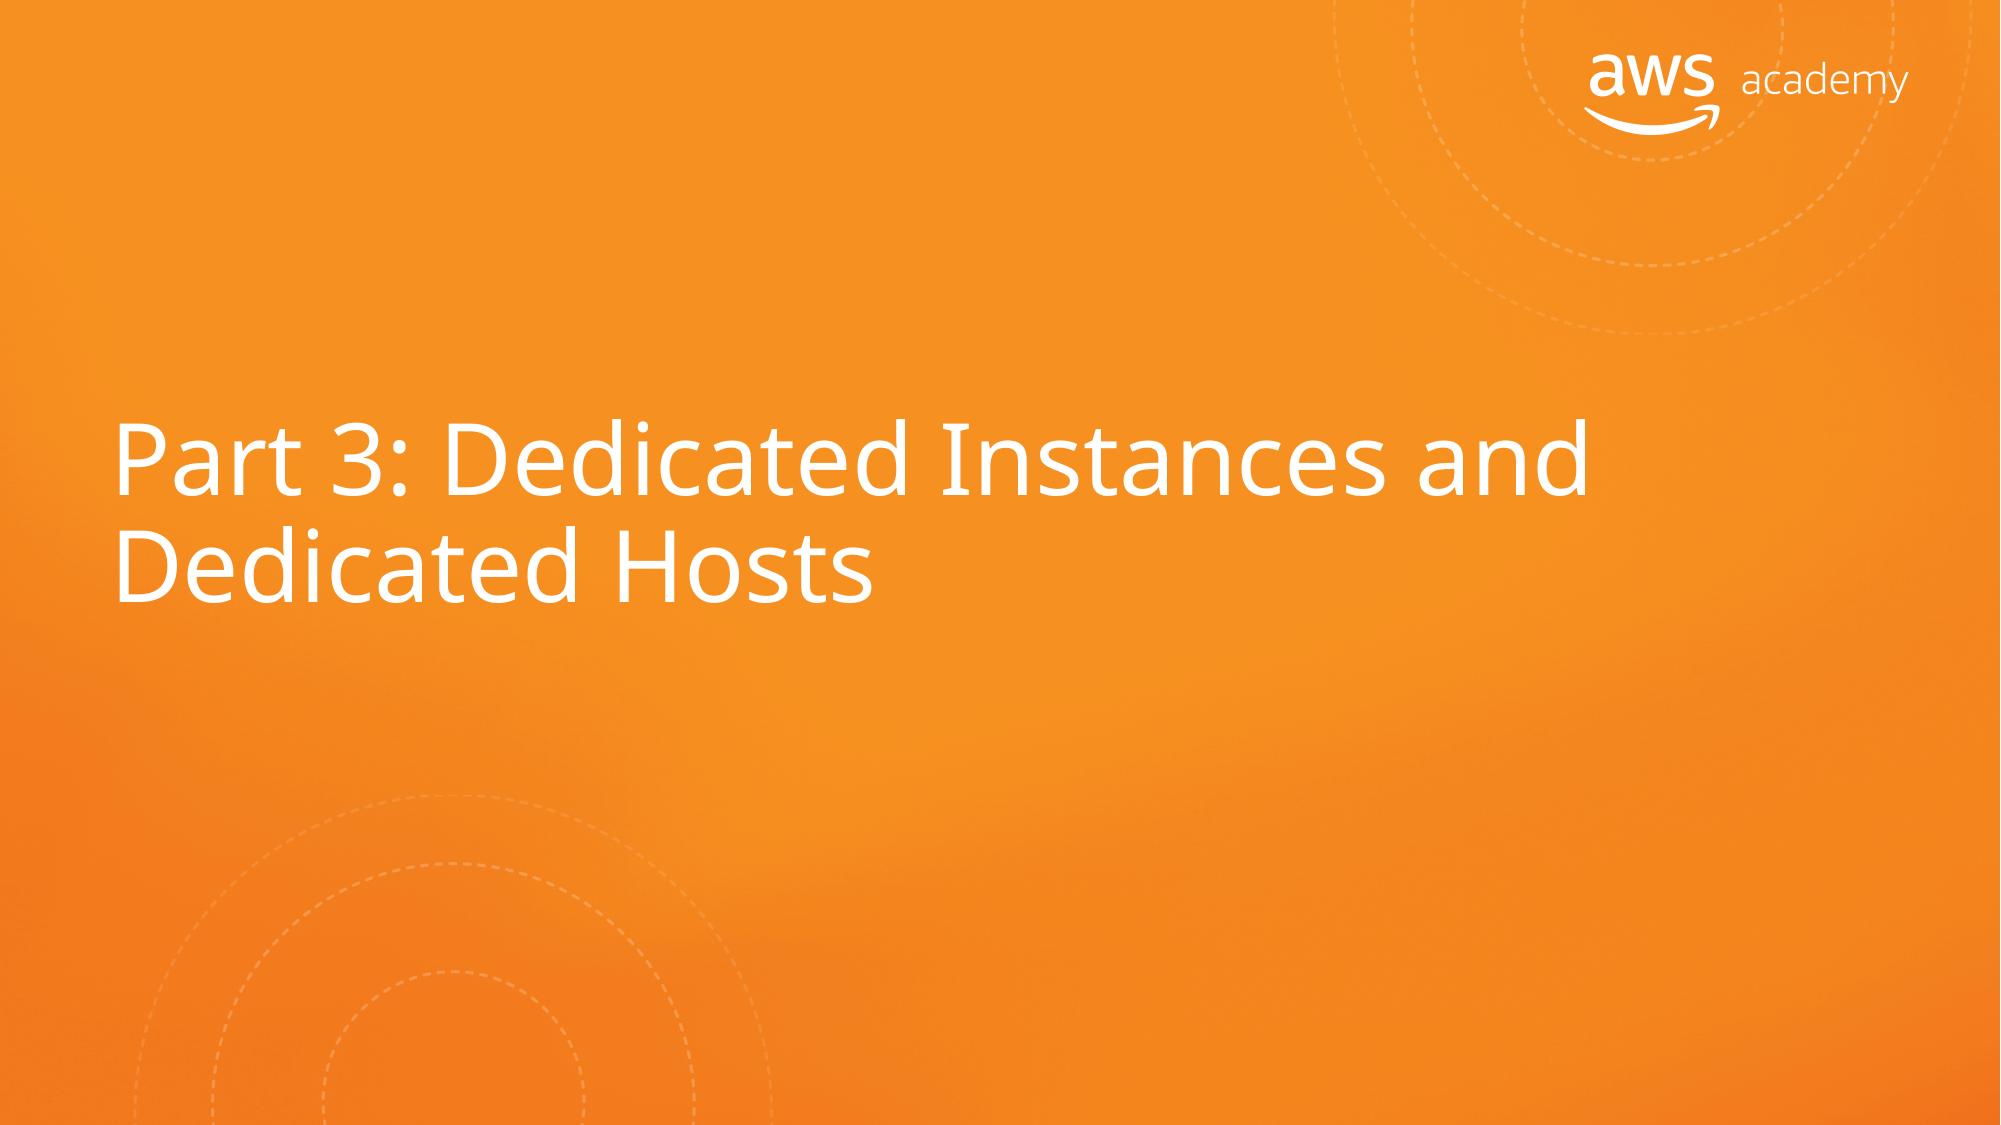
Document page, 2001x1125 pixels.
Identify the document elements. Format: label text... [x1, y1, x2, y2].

picture [0, 0, 2000, 1125]
title Part 3: Dedicated Instances and Dedicated Hosts [94, 380, 1916, 653]
